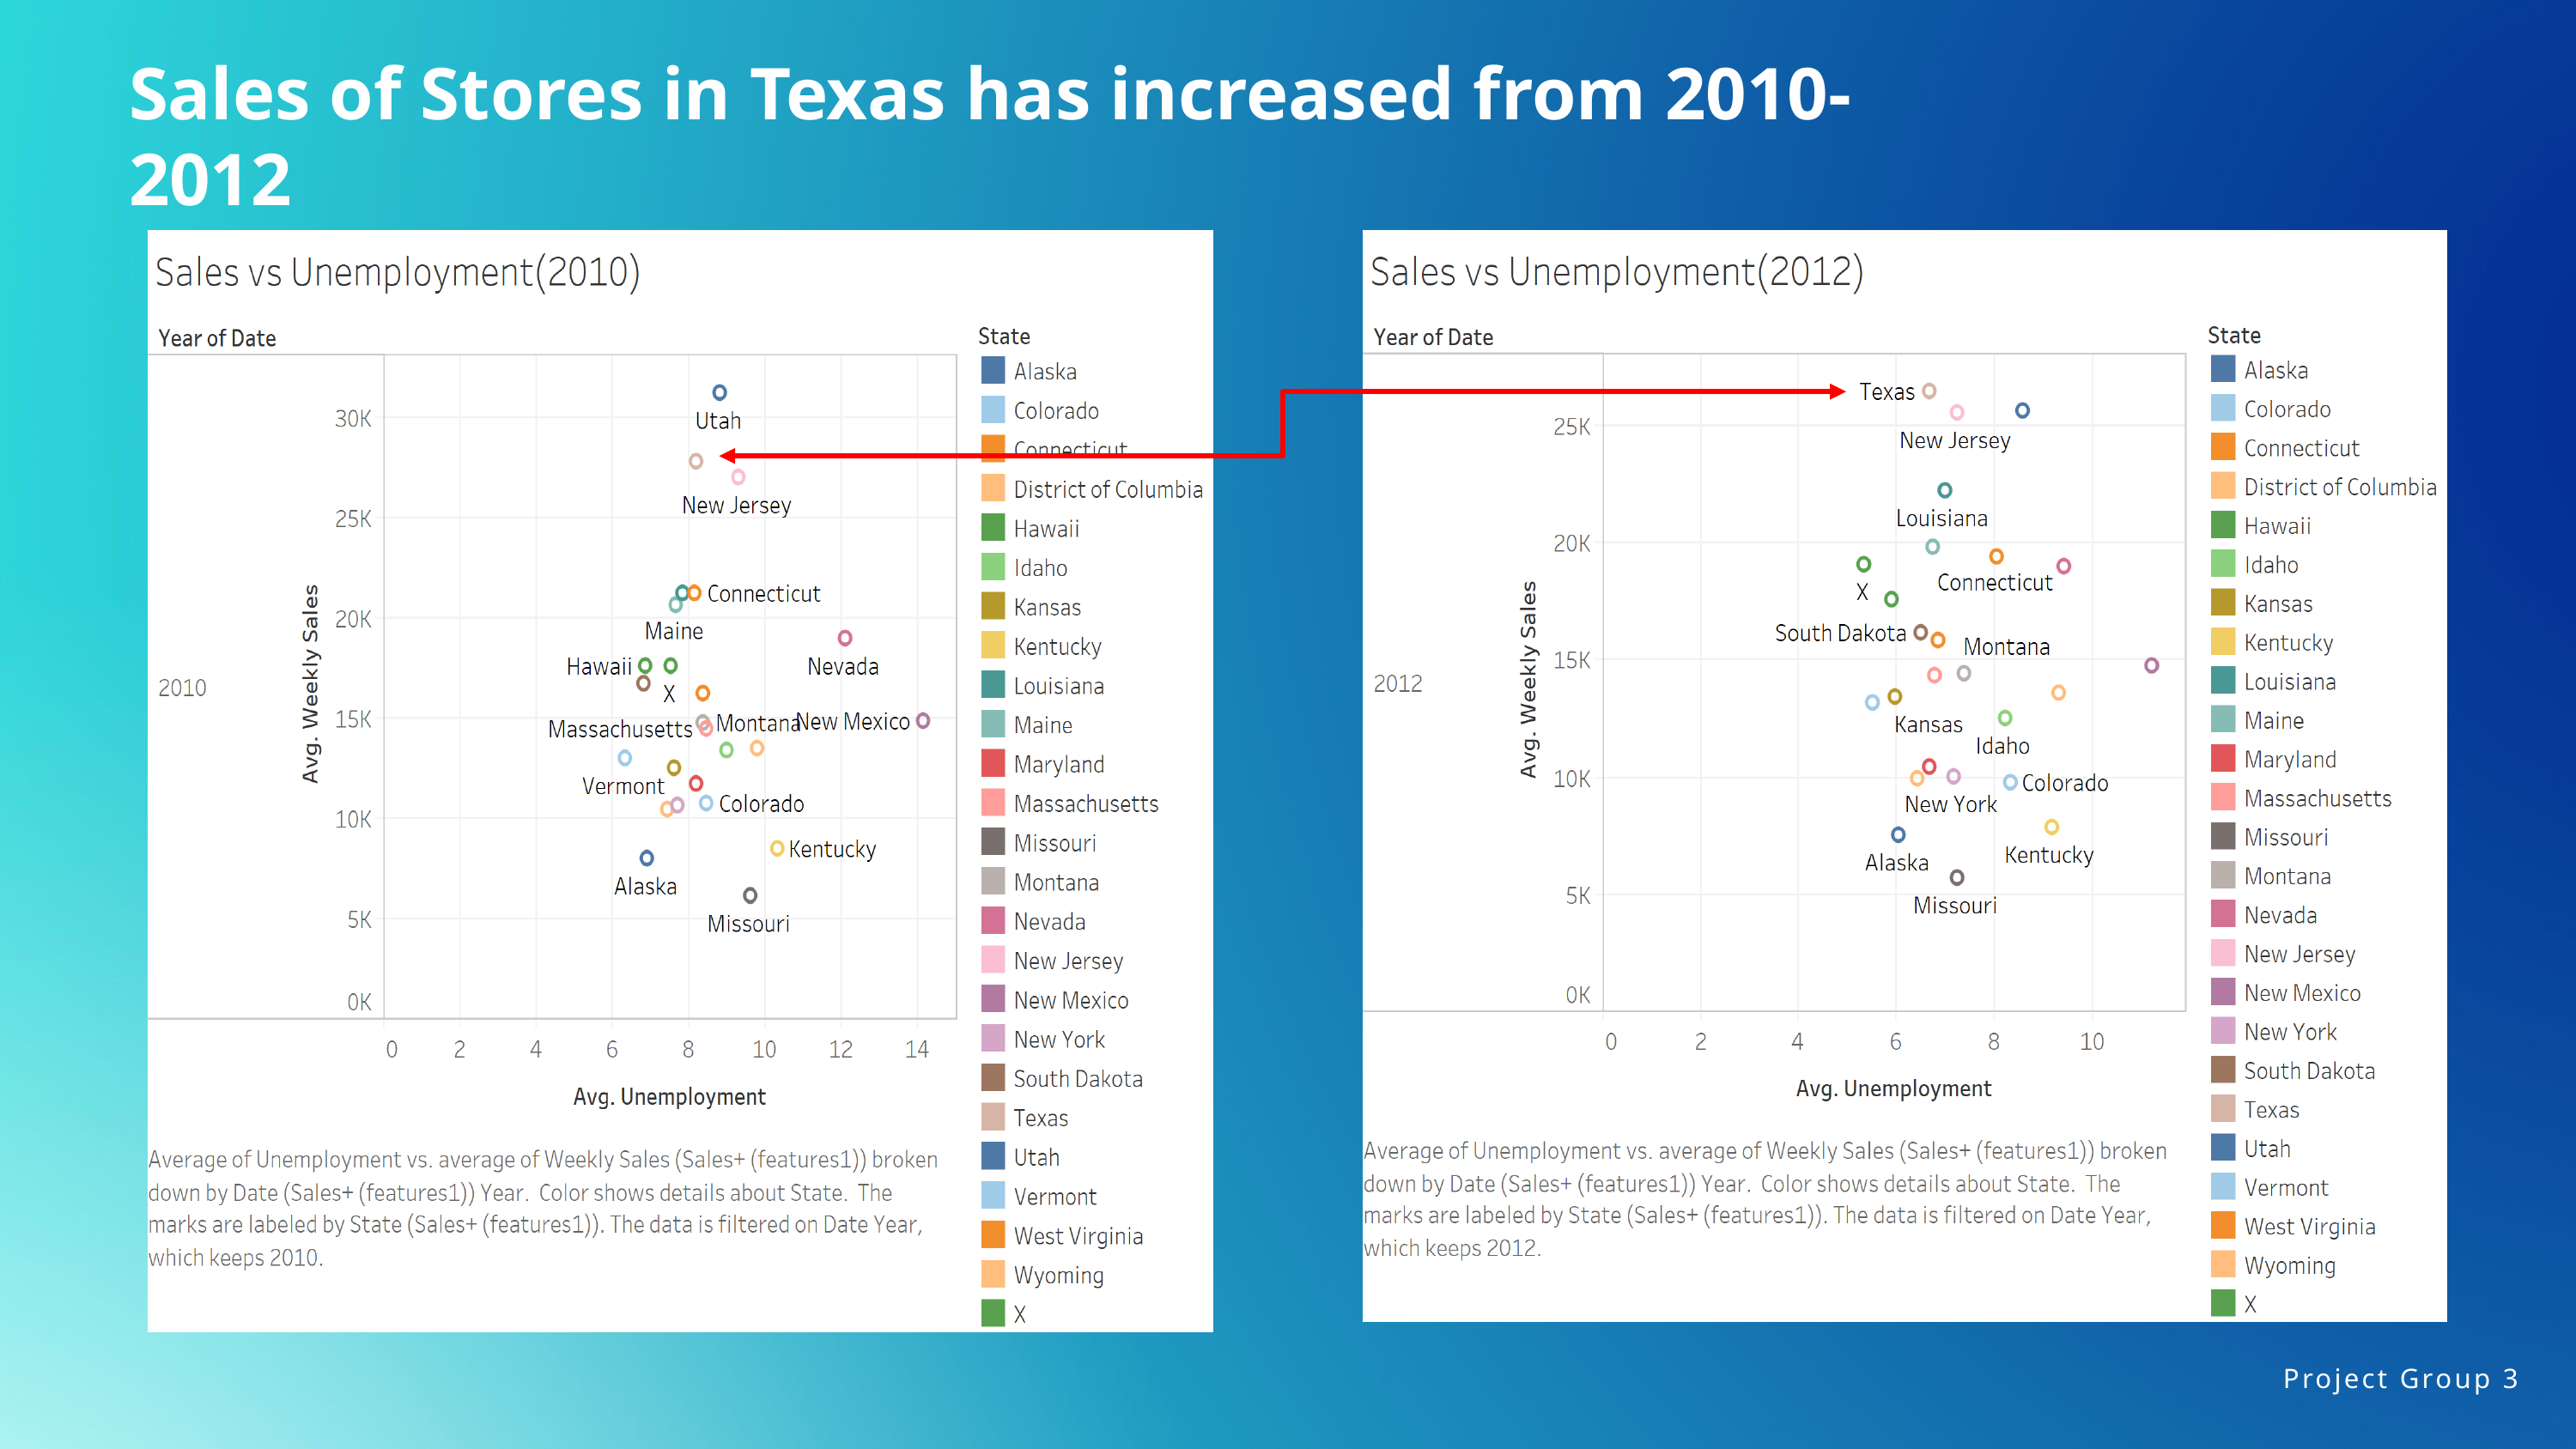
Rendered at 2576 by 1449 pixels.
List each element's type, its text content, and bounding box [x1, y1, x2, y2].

text_box Project Group 3 [193, 1355, 2519, 1395]
picture [0, 0, 2576, 1449]
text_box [128, 47, 1986, 698]
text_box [719, 391, 1847, 457]
